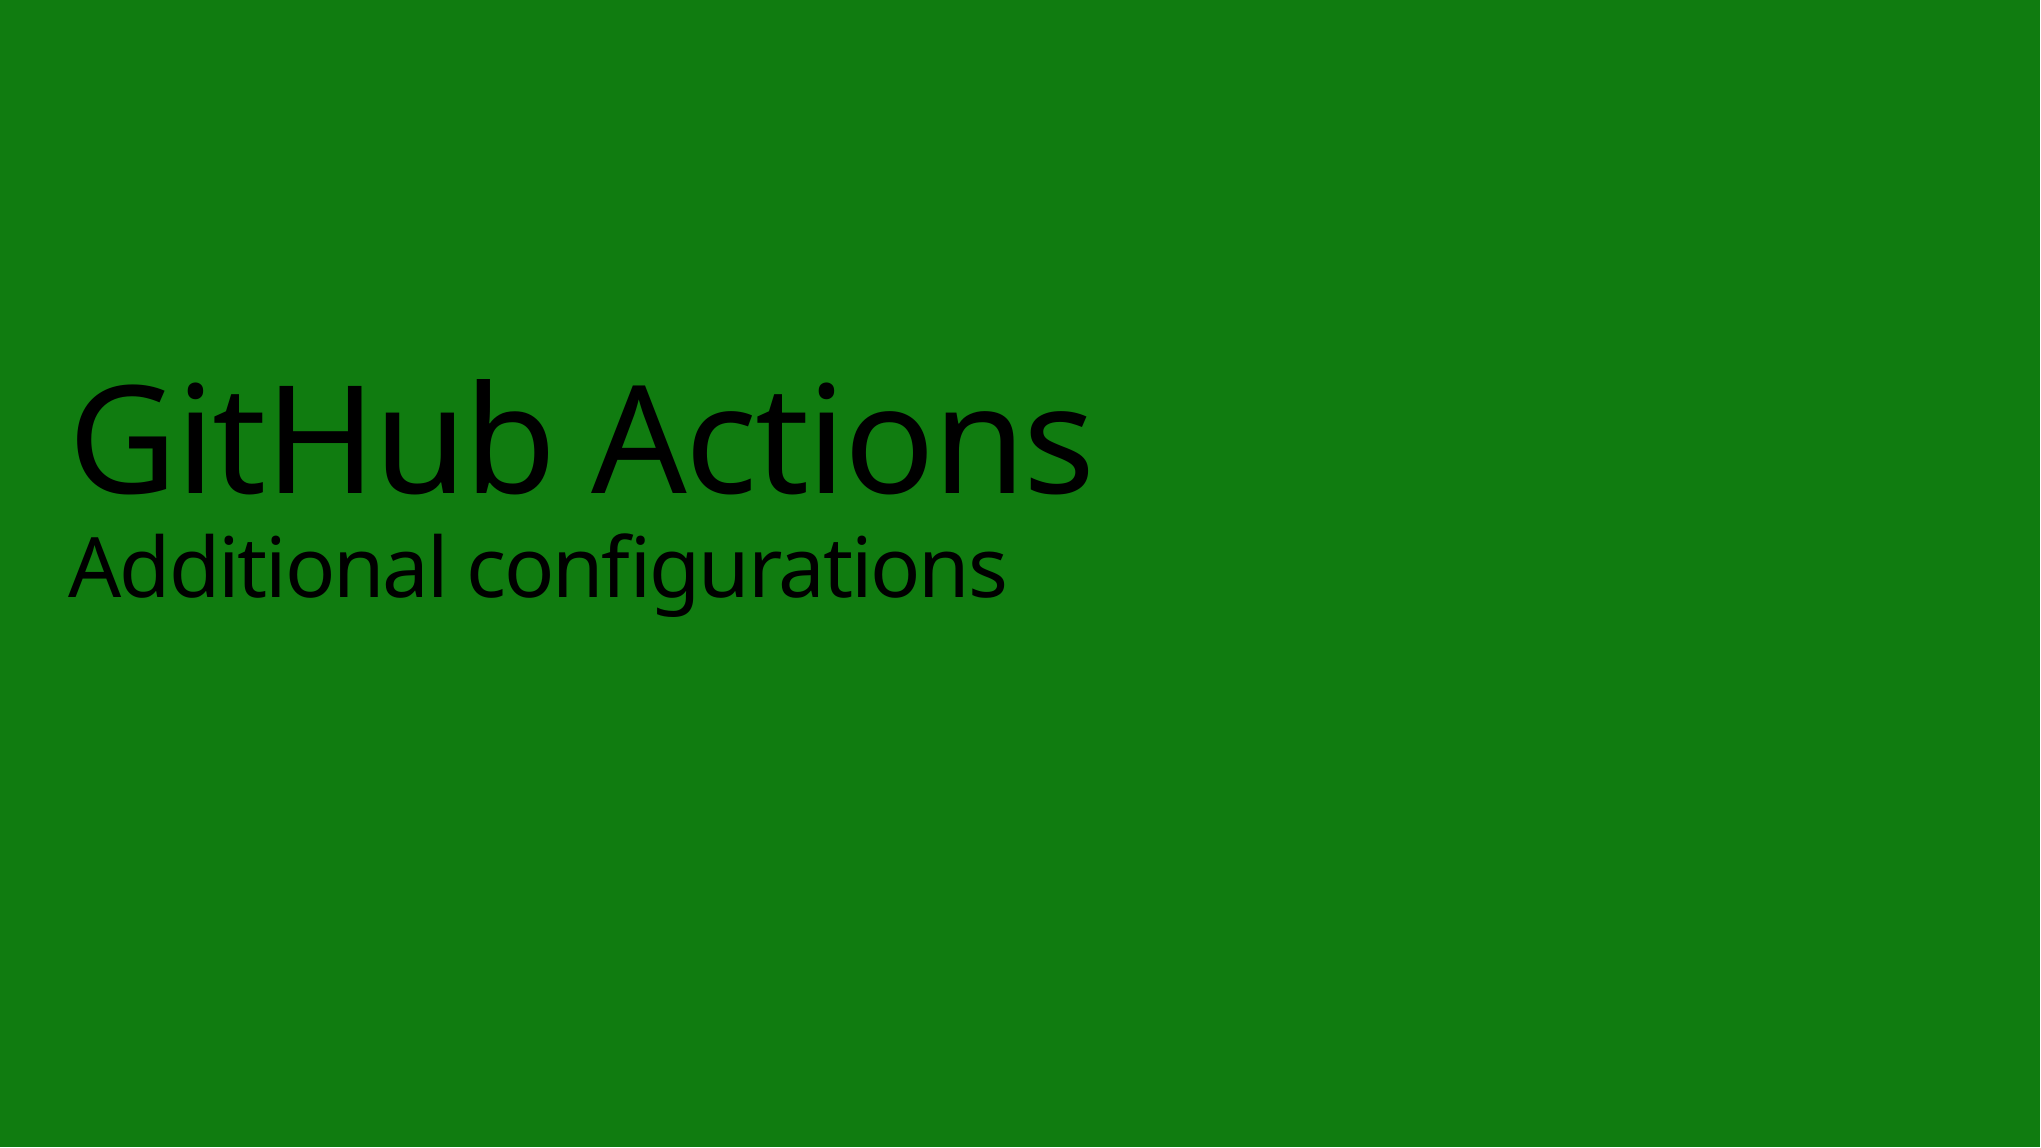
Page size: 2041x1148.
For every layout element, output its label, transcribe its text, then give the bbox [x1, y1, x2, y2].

title GitHub Actions Additional configurations [45, 348, 1996, 634]
